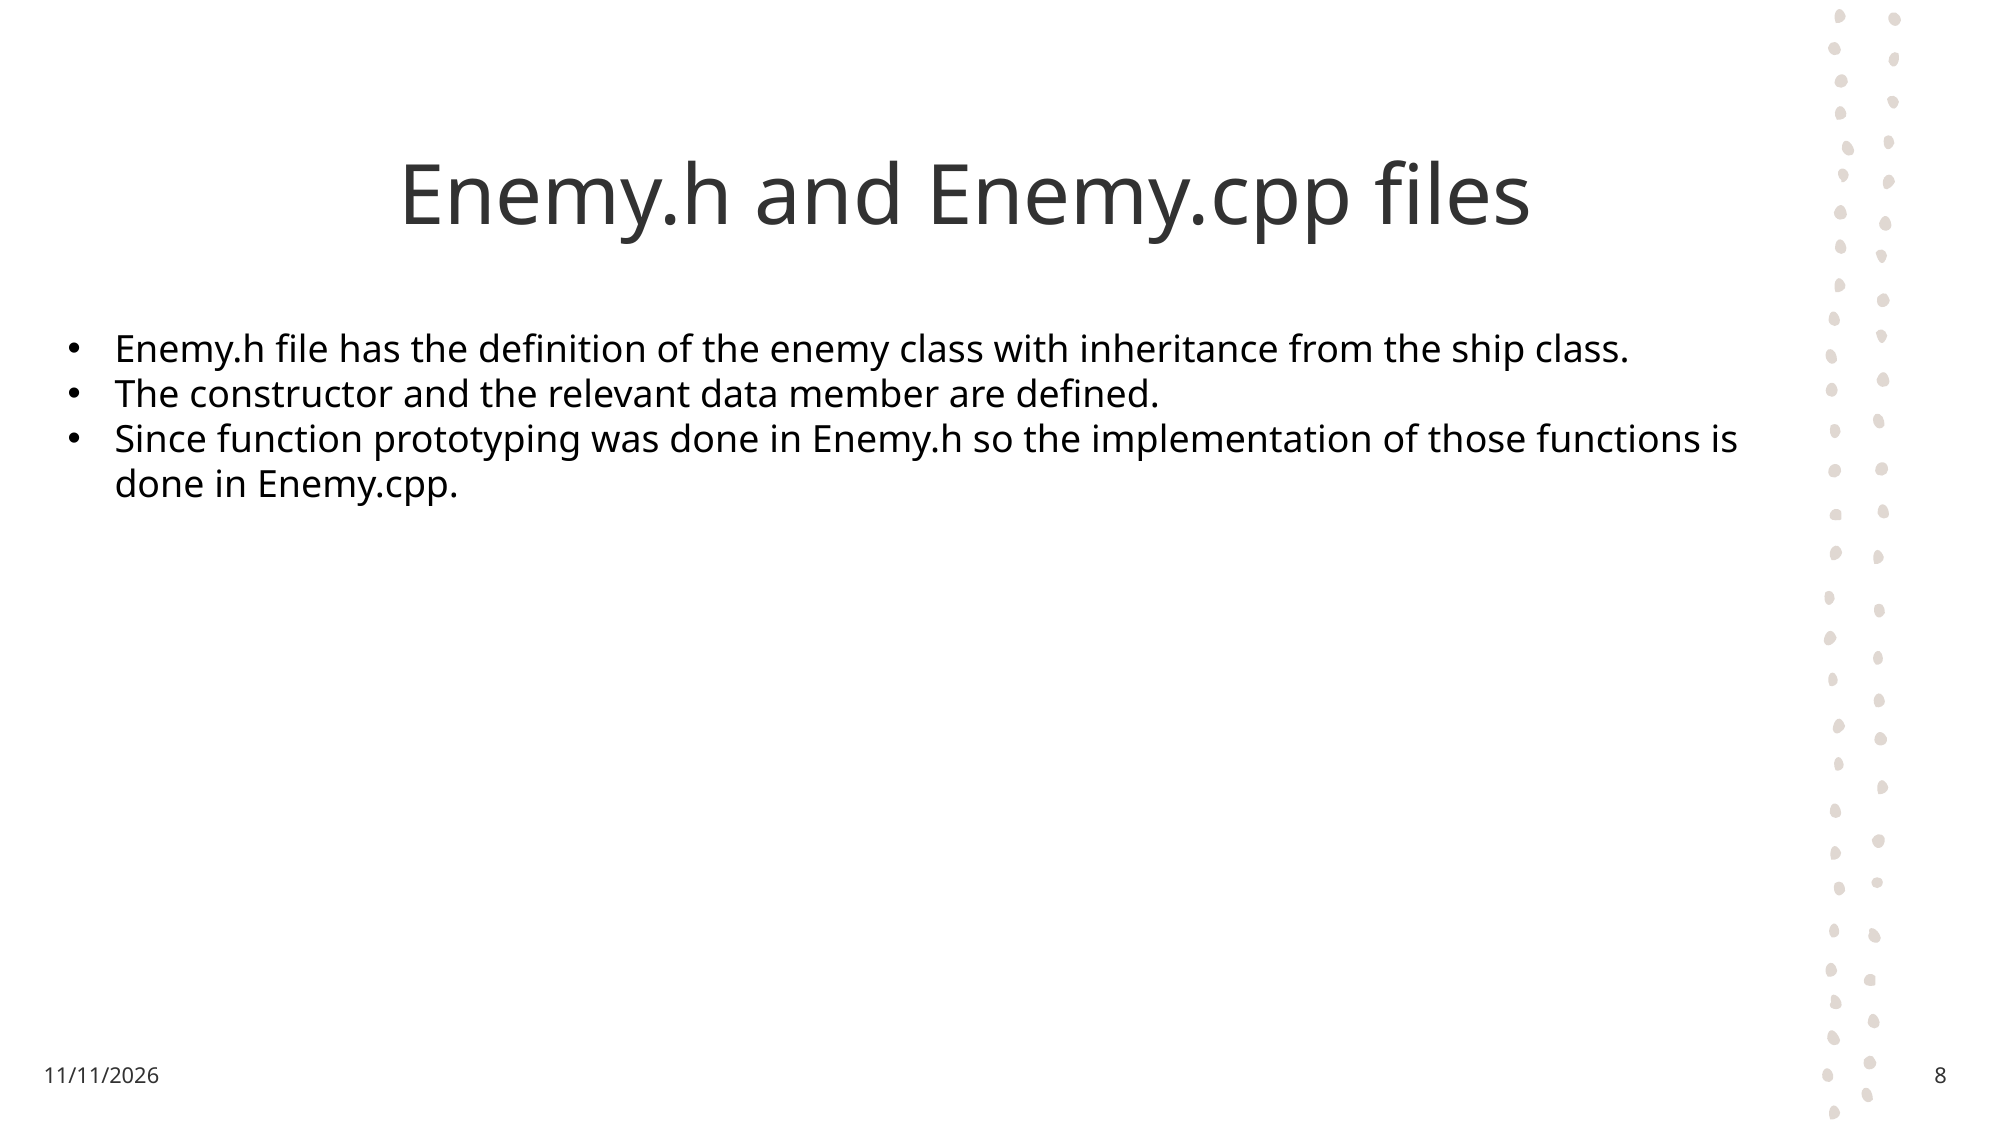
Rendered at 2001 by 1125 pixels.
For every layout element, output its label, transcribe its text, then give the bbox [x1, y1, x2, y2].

title Enemy.h and Enemy.cpp files [175, 82, 1756, 300]
footer [19, 36, 88, 719]
slide_number 8 [1879, 1046, 1962, 1107]
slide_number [28, 1046, 496, 1107]
text_box Enemy.h file has the definition of the enemy class with inheritance from the ship class. The constructor and the relevant data member are defined. Since function prototyping was done in Enemy.h so the implementation of those functions is done in Enemy.cpp. [52, 317, 1789, 513]
